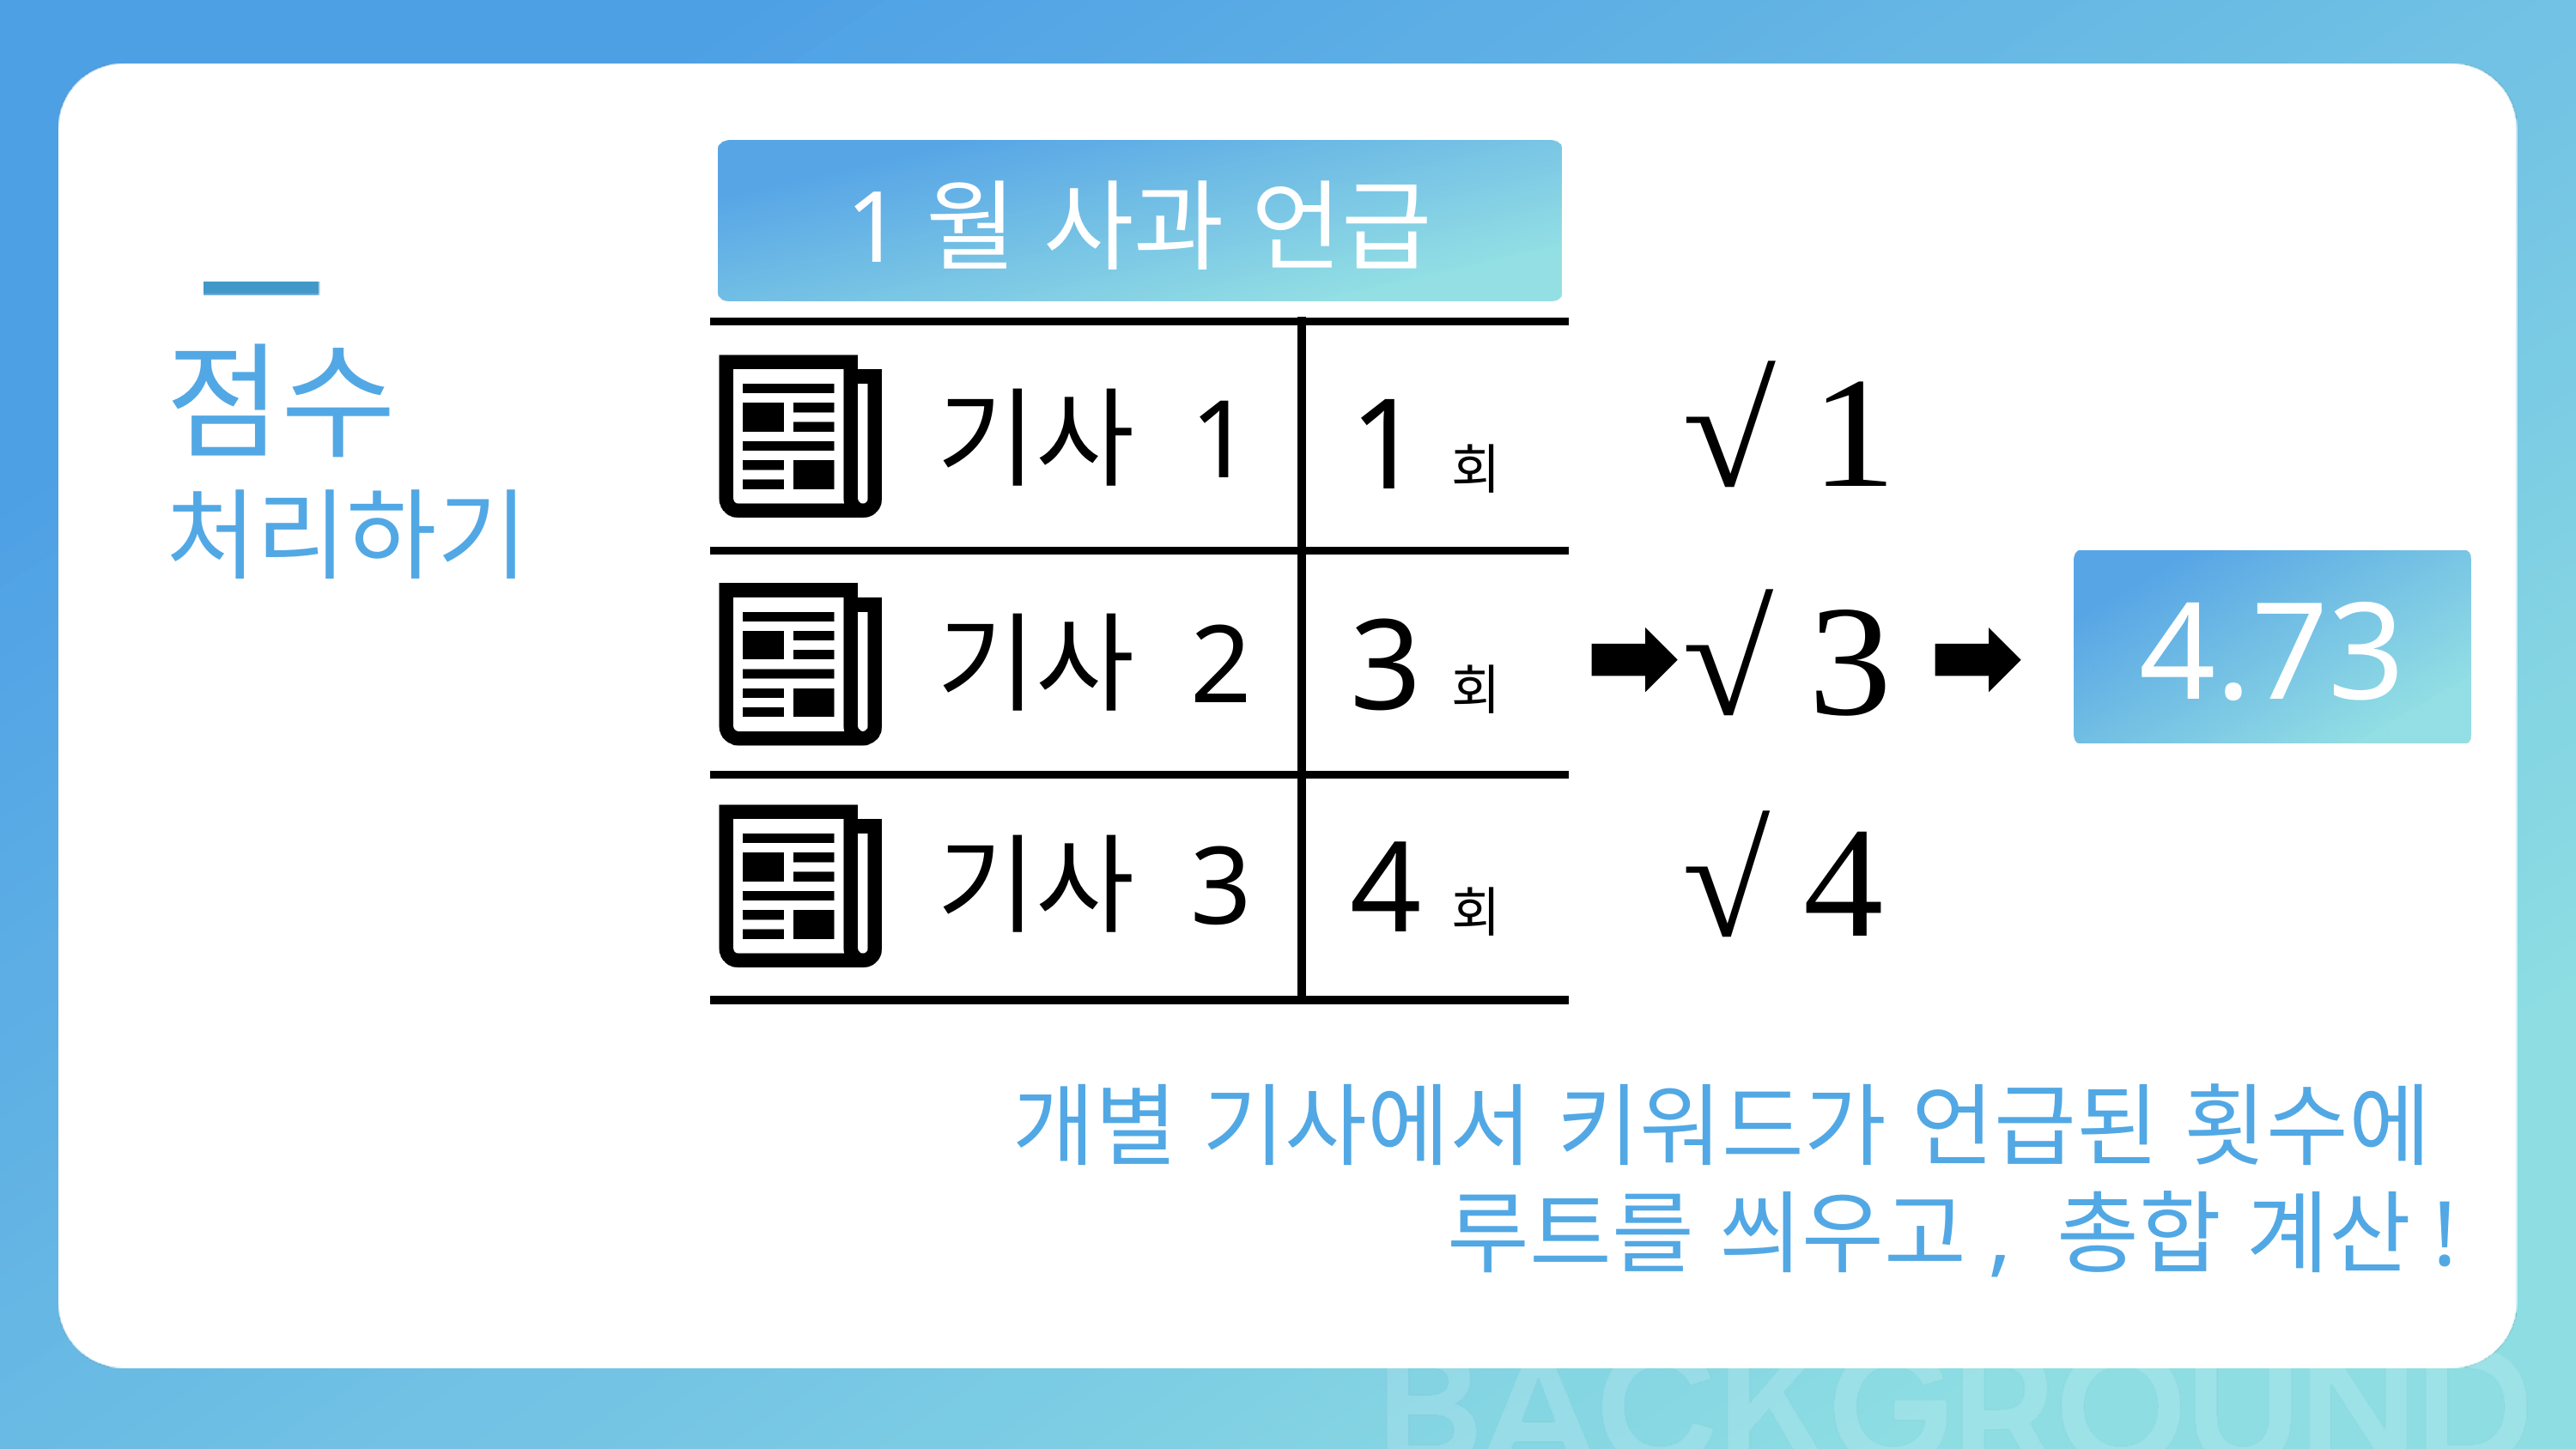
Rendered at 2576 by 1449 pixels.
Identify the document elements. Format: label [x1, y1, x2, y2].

picture [0, 0, 2576, 1449]
text_box [702, 139, 1577, 302]
text_box [2066, 550, 2478, 743]
